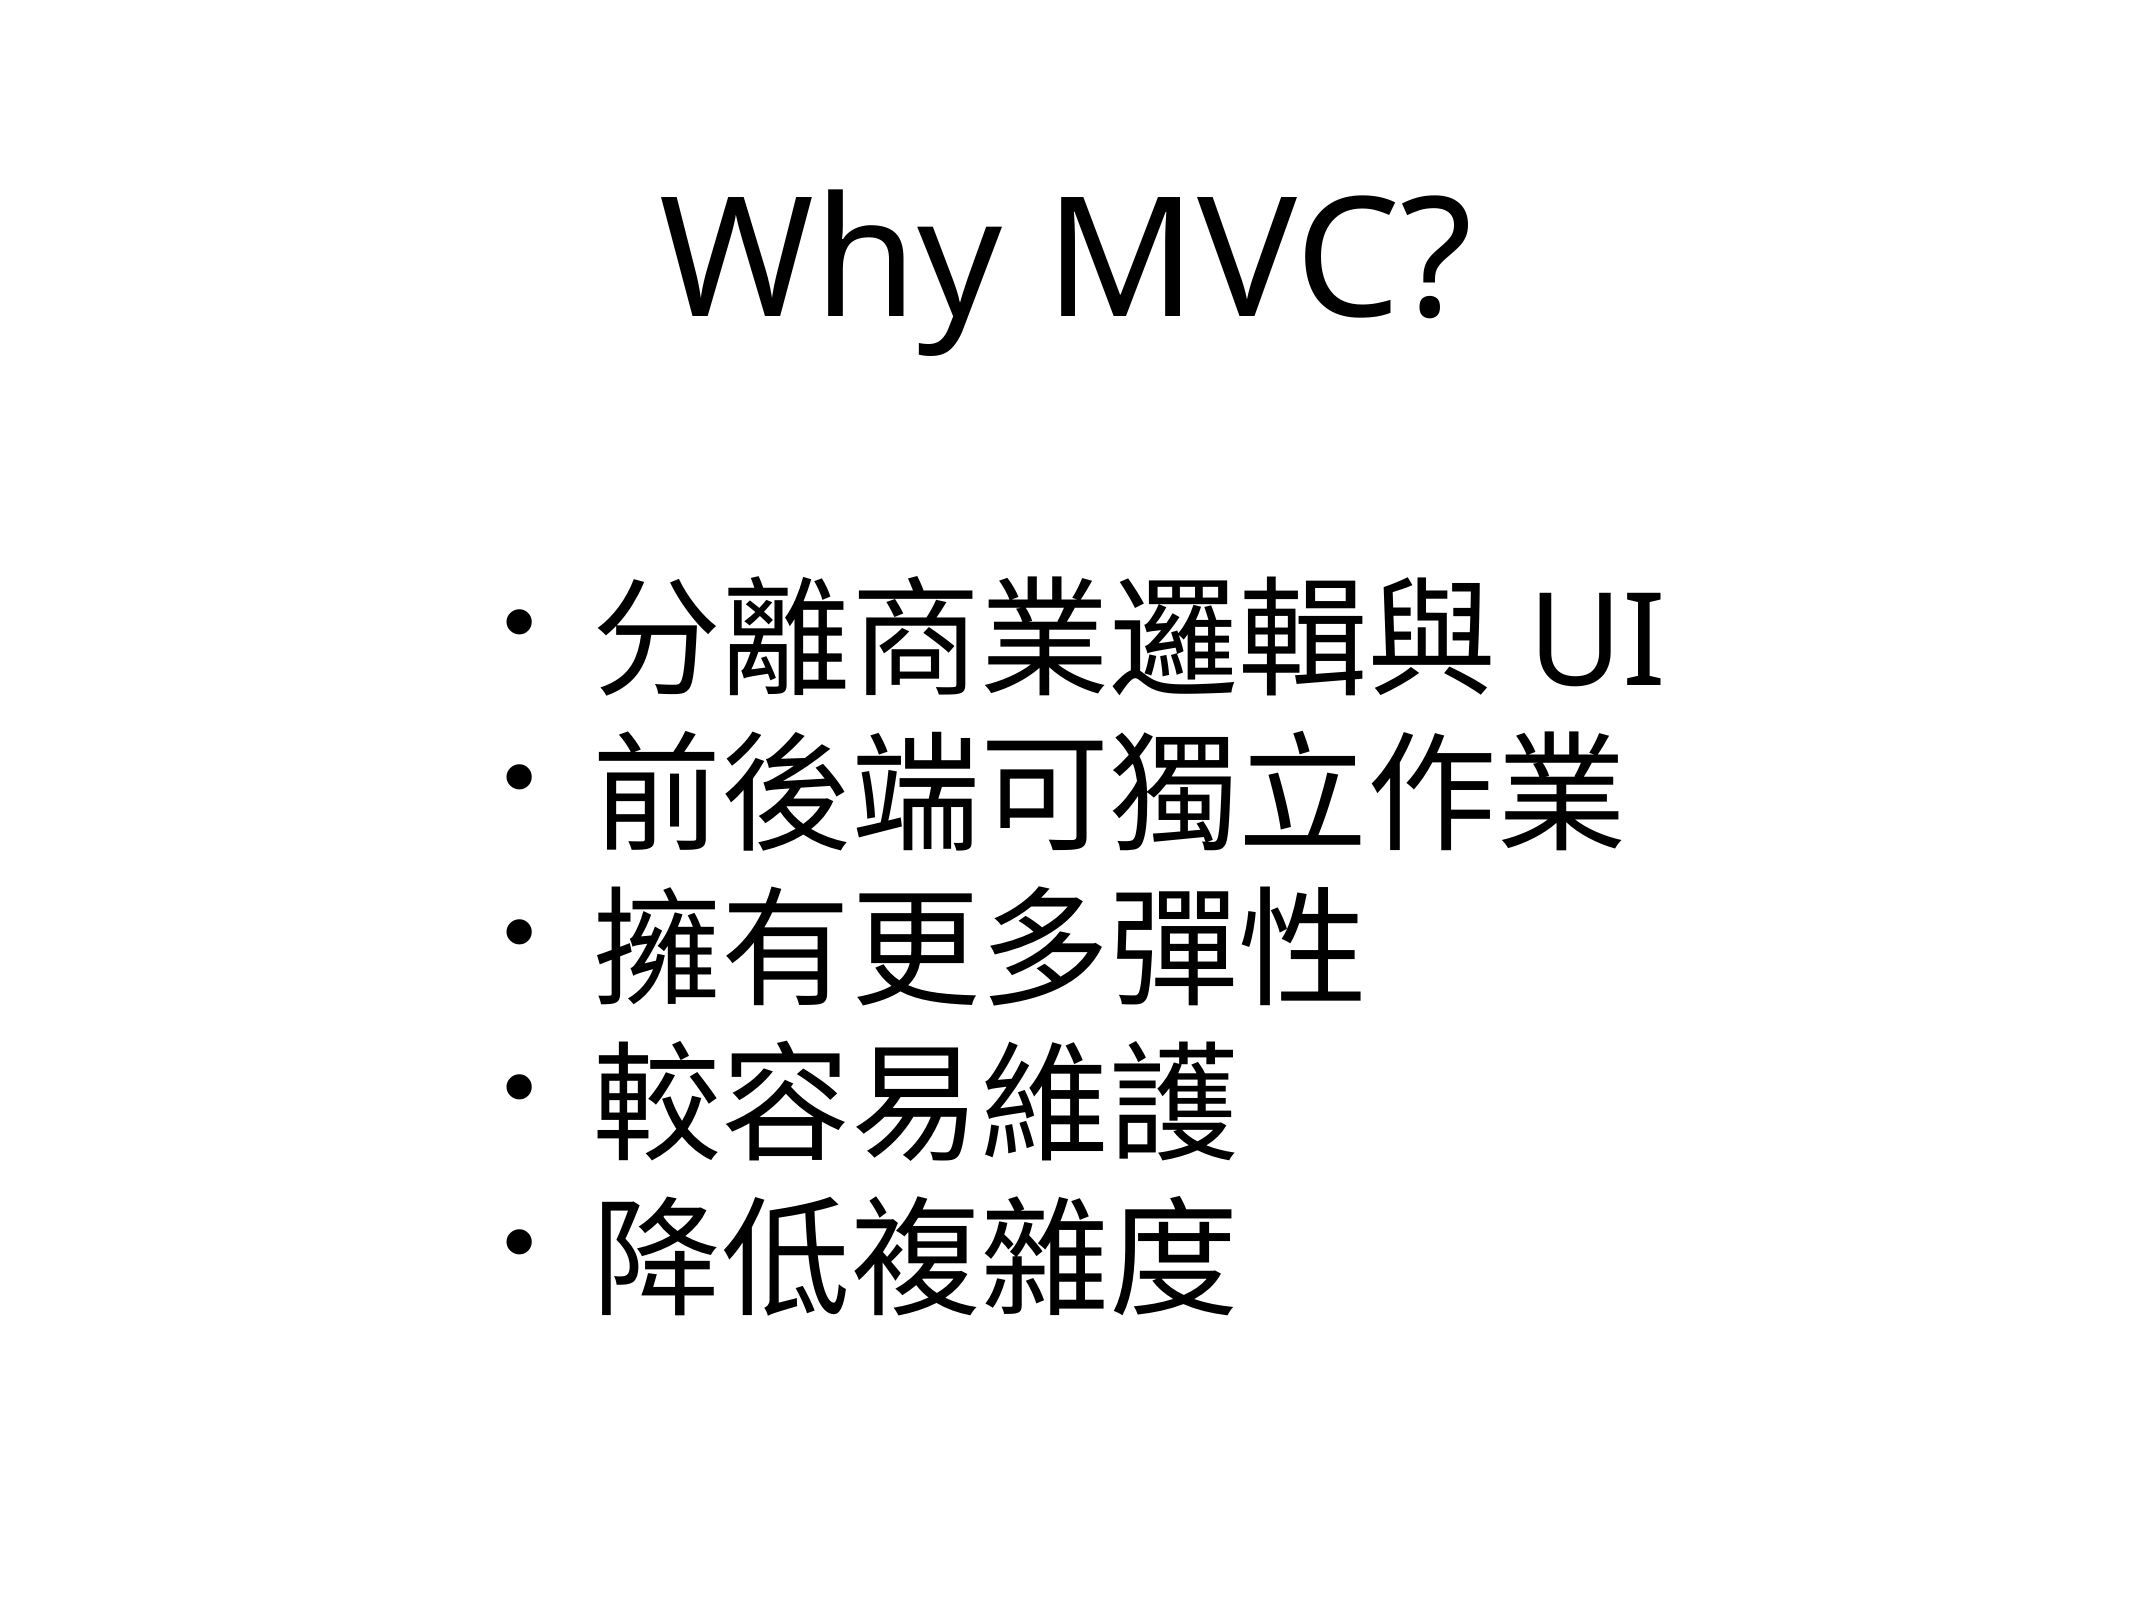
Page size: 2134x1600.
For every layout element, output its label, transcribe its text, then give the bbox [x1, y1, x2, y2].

text_box 分離商業邏輯與UI 前後端可獨立作業 擁有更多彈性 較容易維護 降低複雜度 [422, 548, 1675, 1340]
title Why MVC? [155, 72, 1978, 428]
